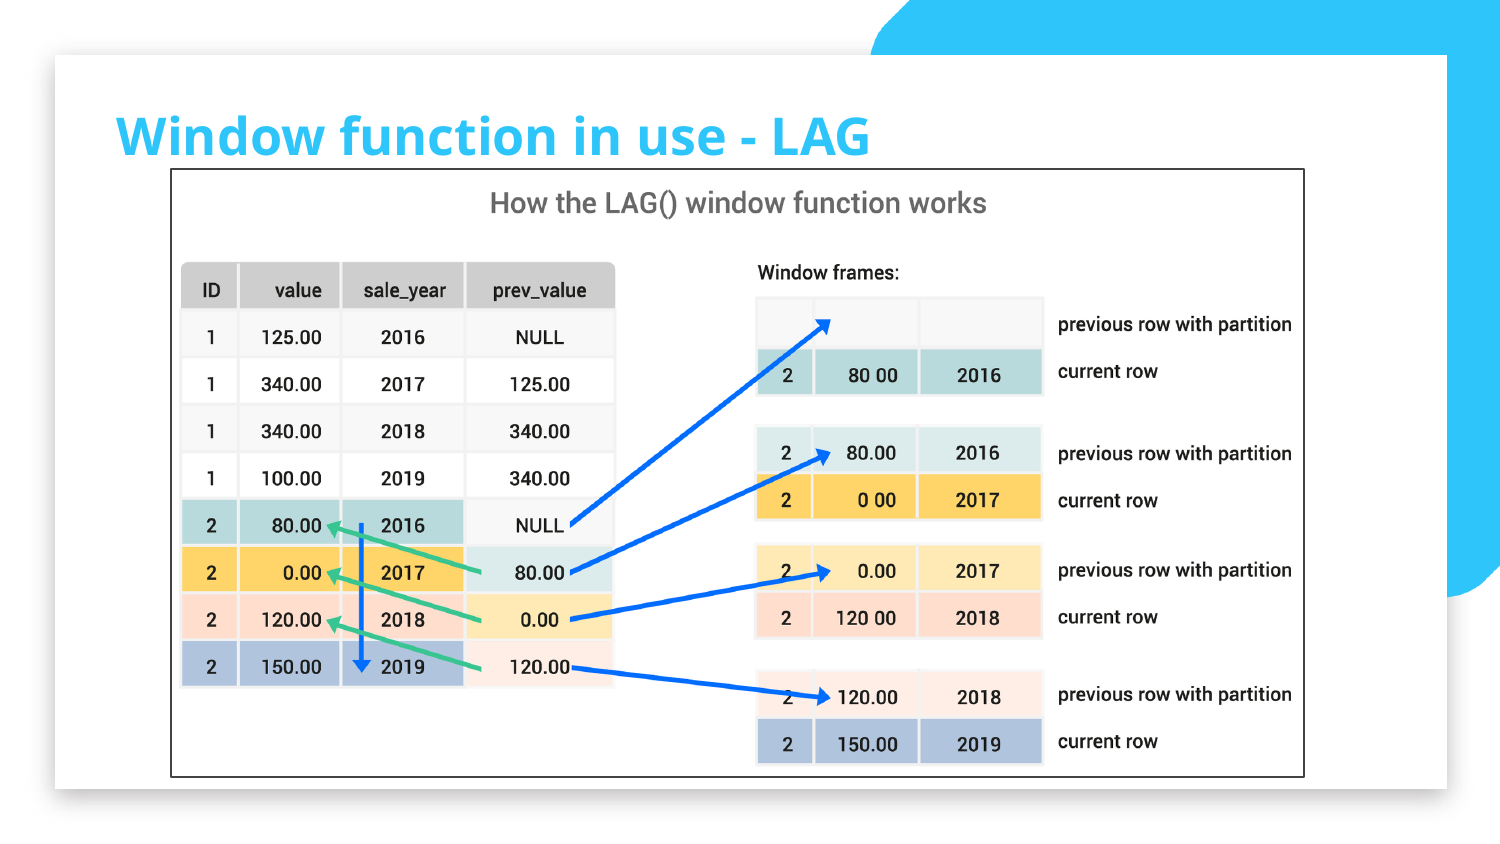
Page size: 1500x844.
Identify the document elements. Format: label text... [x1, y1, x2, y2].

picture [0, 0, 1500, 844]
text_box Window function in use - LAG [101, 88, 1166, 170]
